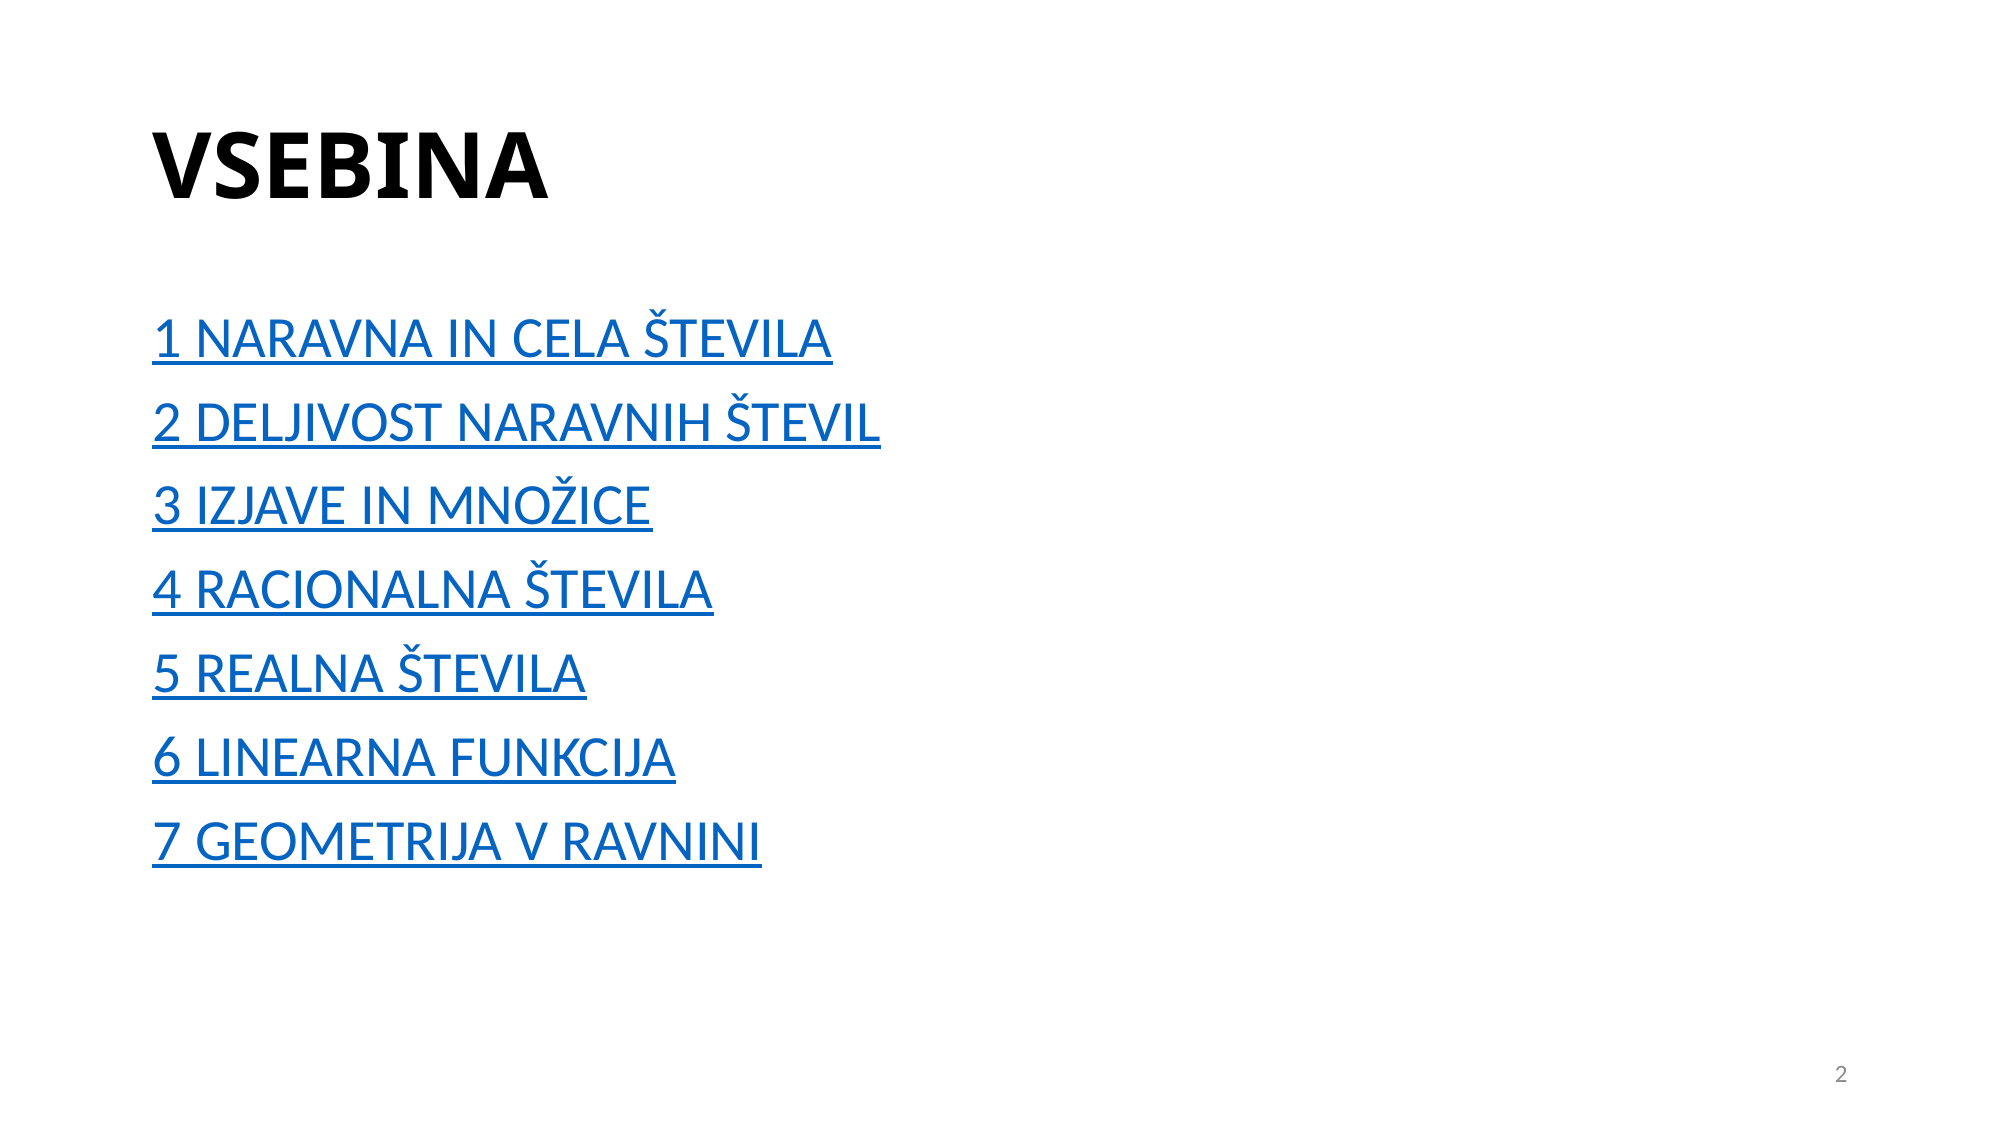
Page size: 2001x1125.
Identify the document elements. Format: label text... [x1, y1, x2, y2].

slide_number 2 [1412, 1042, 1863, 1103]
title VSEBINA [137, 59, 1863, 278]
list 1 NARAVNA IN CELA ŠTEVILA 2 DELJIVOST NARAVNIH ŠTEVIL 3 IZJAVE IN MNOŽICE 4 RACIONALNA ŠTEVILA 5 REALNA ŠTEVILA 6 LINEARNA FUNKCIJA 7 GEOMETRIJA V RAVNINI [137, 299, 1863, 1014]
